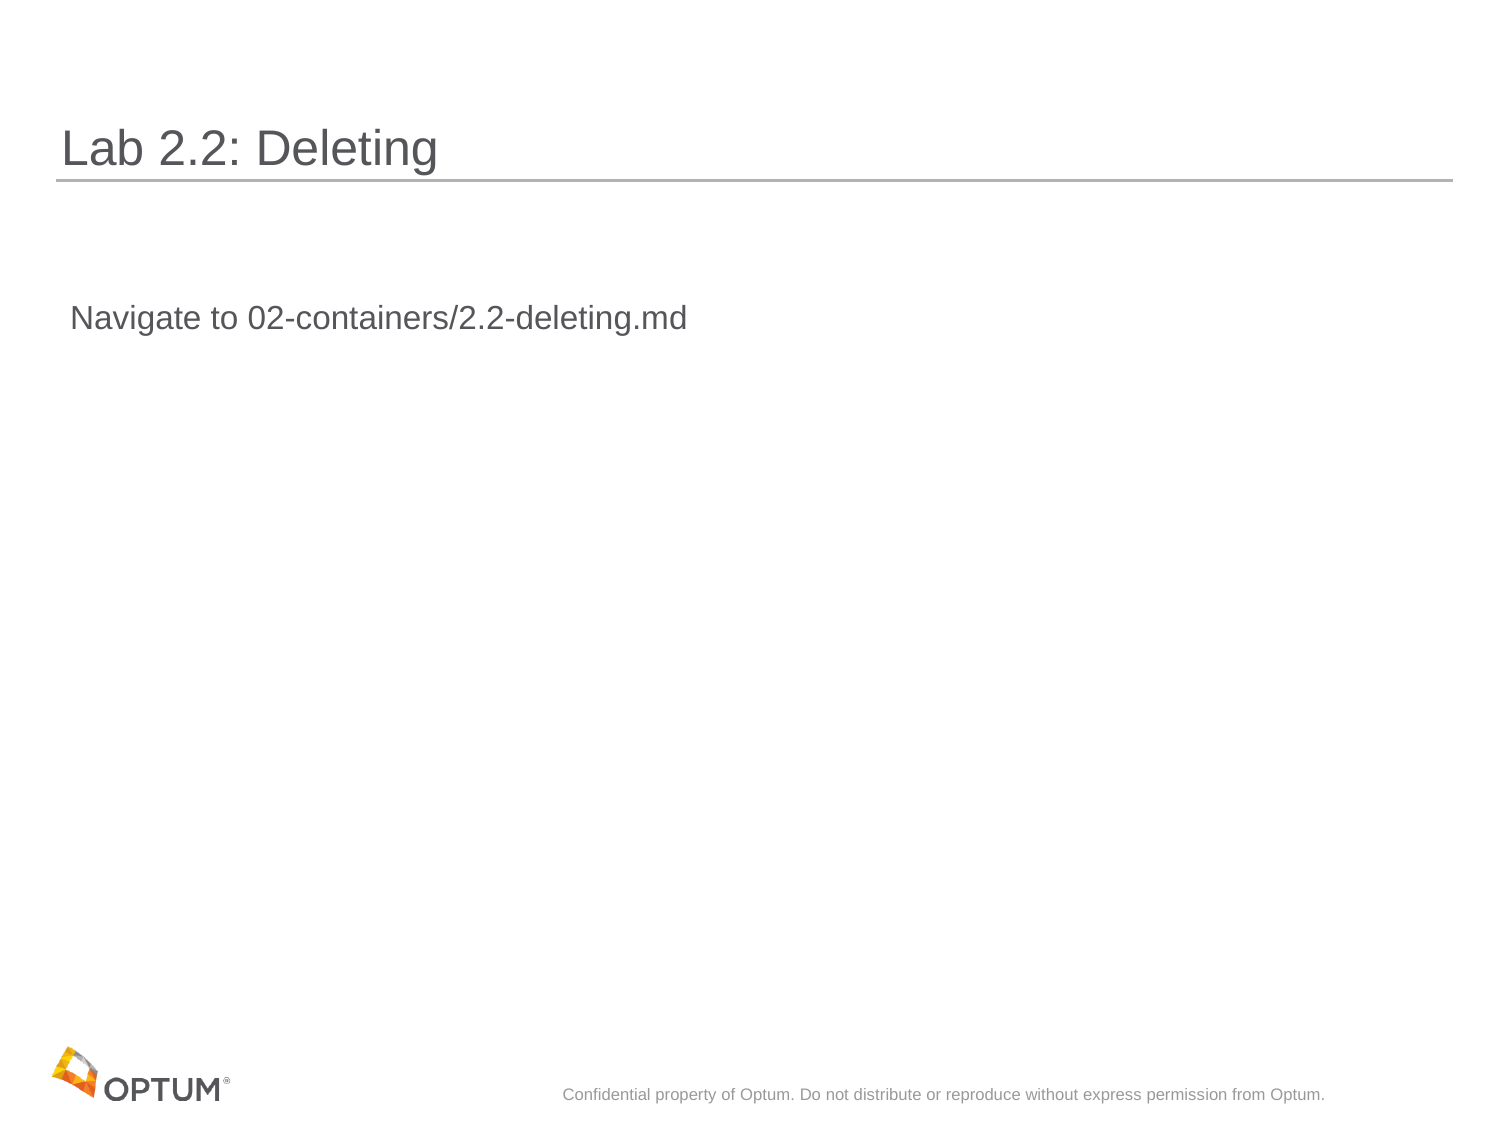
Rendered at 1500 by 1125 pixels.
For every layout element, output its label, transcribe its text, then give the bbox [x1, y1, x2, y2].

footer Confidential property of Optum. Do not distribute or reproduce without express permission from Optum. [508, 1064, 1381, 1124]
title Lab 2.2: Deleting [60, 0, 1454, 177]
picture [50, 1044, 231, 1101]
list Navigate to 02-containers/2.2-deleting.md [60, 299, 1454, 968]
